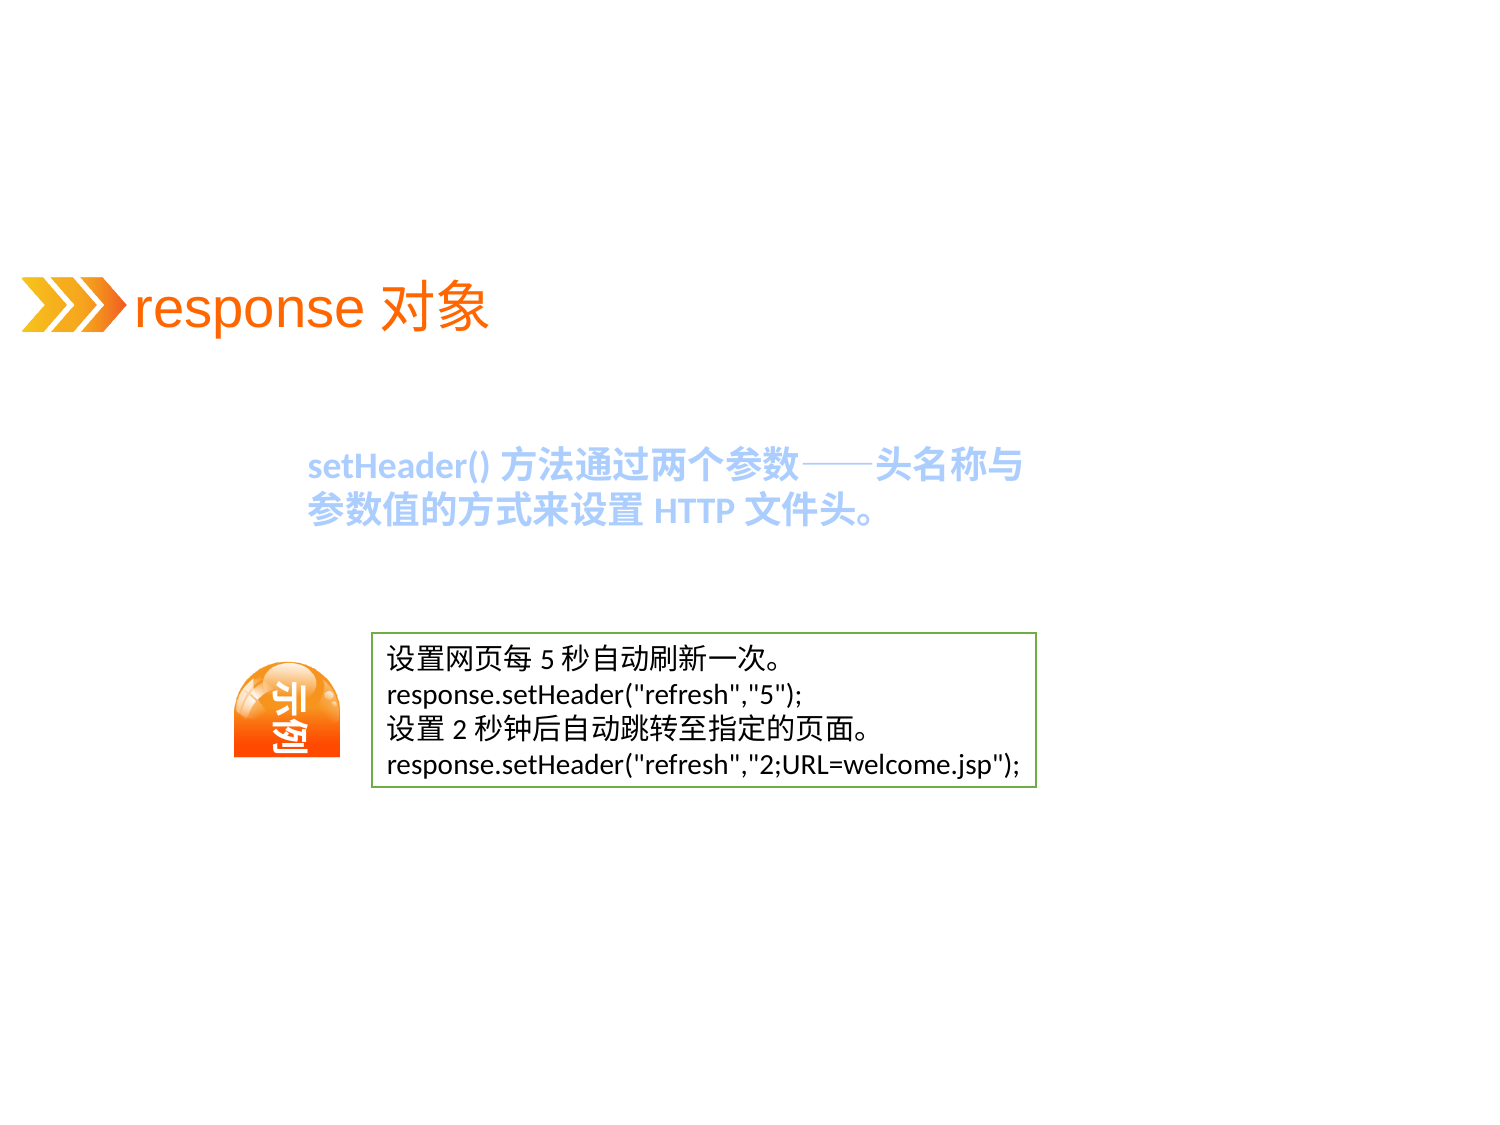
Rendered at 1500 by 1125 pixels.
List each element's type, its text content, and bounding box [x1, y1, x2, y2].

text_box response对象 [110, 246, 516, 363]
text_box setHeader()方法通过两个参数——头名称与参数值的方式来设置HTTP文件头。 [292, 433, 1043, 539]
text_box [234, 632, 1040, 790]
picture [0, 271, 140, 338]
